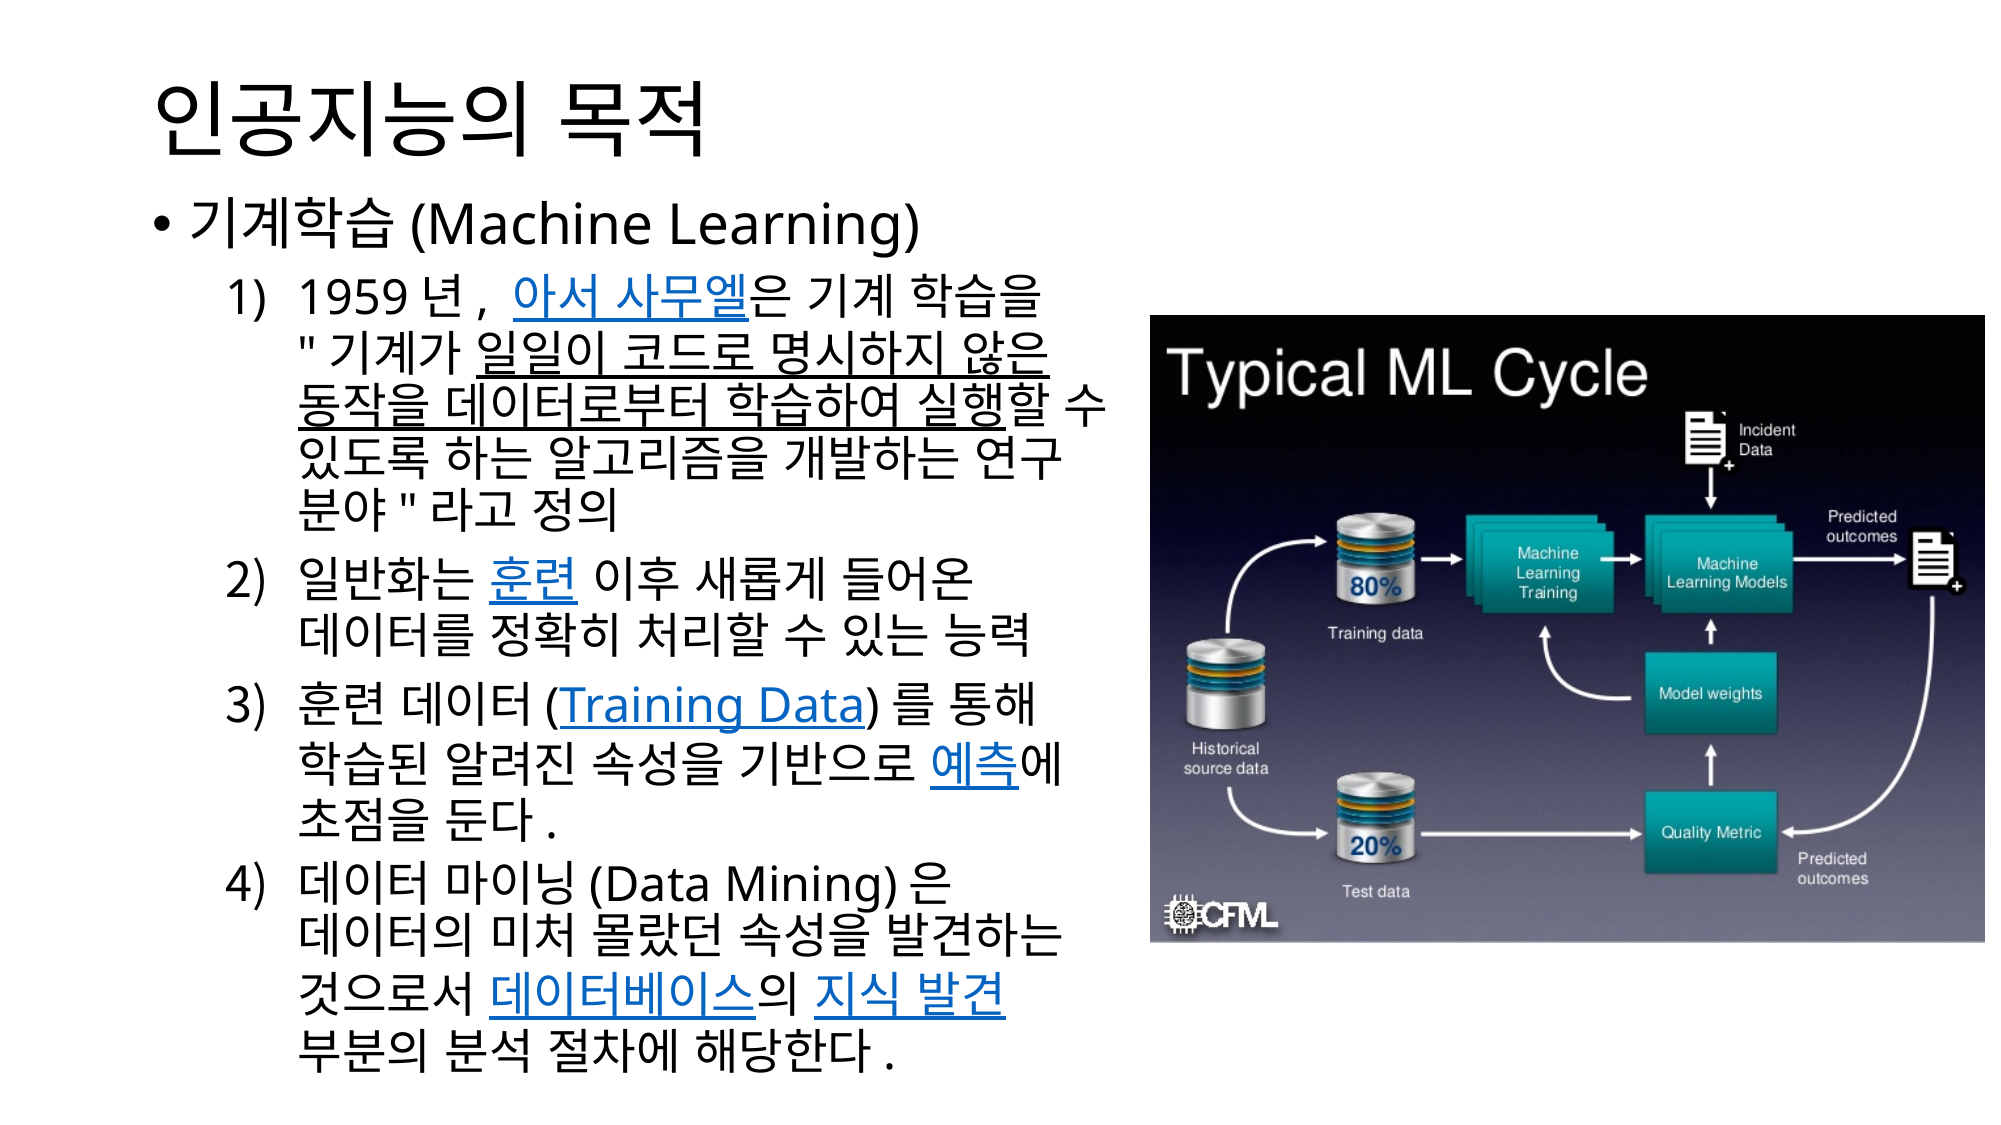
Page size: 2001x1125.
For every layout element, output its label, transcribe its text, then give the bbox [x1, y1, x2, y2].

title 인공지능의 목적 [137, 59, 1863, 188]
list 기계학습(Machine Learning) 1959년, 아서 사무엘은 기계 학습을 "기계가 일일이 코드로 명시하지 않은 동작을 데이터로부터 학습하여 실행할 수 있도록 하는 알고리즘을 개발하는 연구 분야"라고 정의 일반화는 훈련 이후 새롭게 들어온 데이터를 정확히 처리할 수 있는 능력 훈련 데이터(Training Data)를 통해 학습된 알려진 속성을 기반으로 예측에 초점을 둔다. 데이터 마이닝(Data Mining)은 데이터의 미처 몰랐던 속성을 발견하는 것으로서 데이터베이스의 지식 발견 부분의 분석 절차에 해당한다. [137, 187, 1151, 1095]
picture [1150, 315, 1985, 943]
